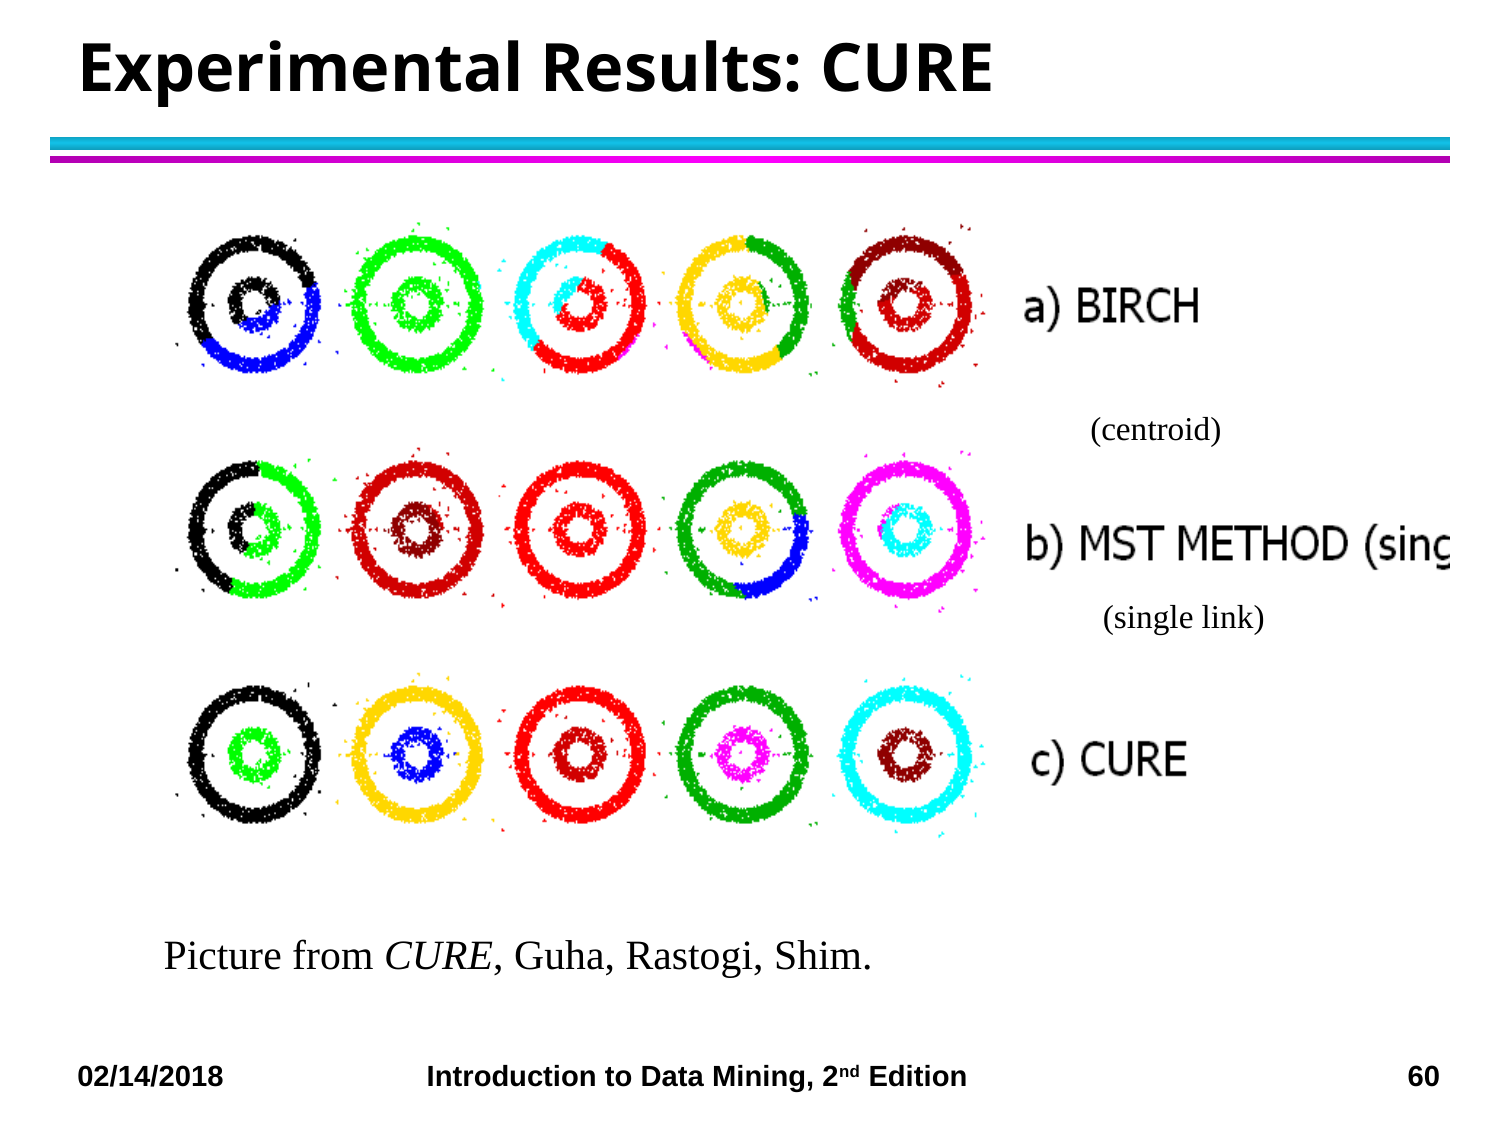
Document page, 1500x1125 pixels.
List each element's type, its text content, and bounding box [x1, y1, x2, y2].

text_box Picture from CURE, Guha, Rastogi, Shim. [148, 920, 888, 986]
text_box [24, 199, 1451, 855]
title Experimental Results: CURE [62, 24, 1421, 113]
